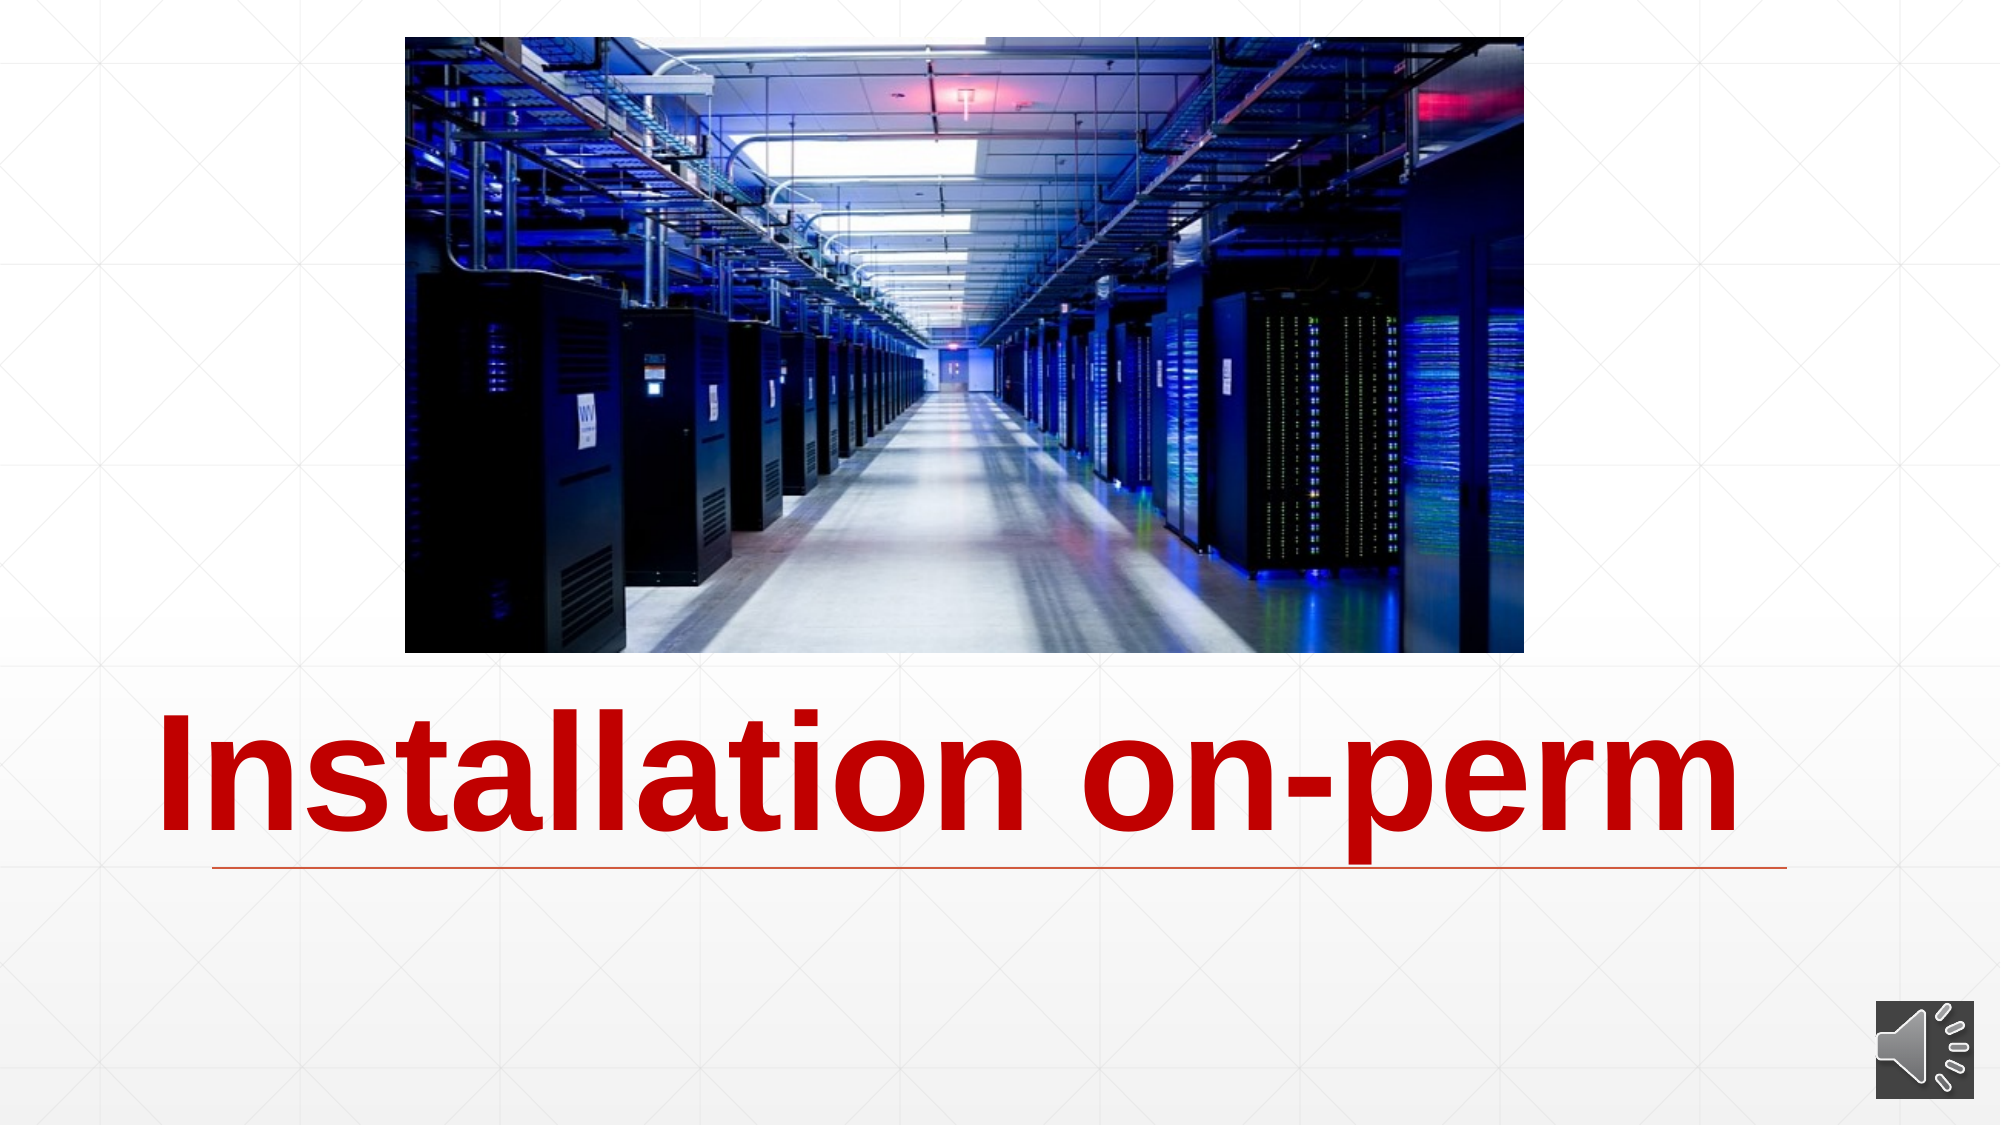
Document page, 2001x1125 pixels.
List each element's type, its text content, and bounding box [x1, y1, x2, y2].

title Installation on-perm [112, 313, 1788, 869]
picture [405, 37, 1524, 653]
picture [1874, 999, 1975, 1100]
